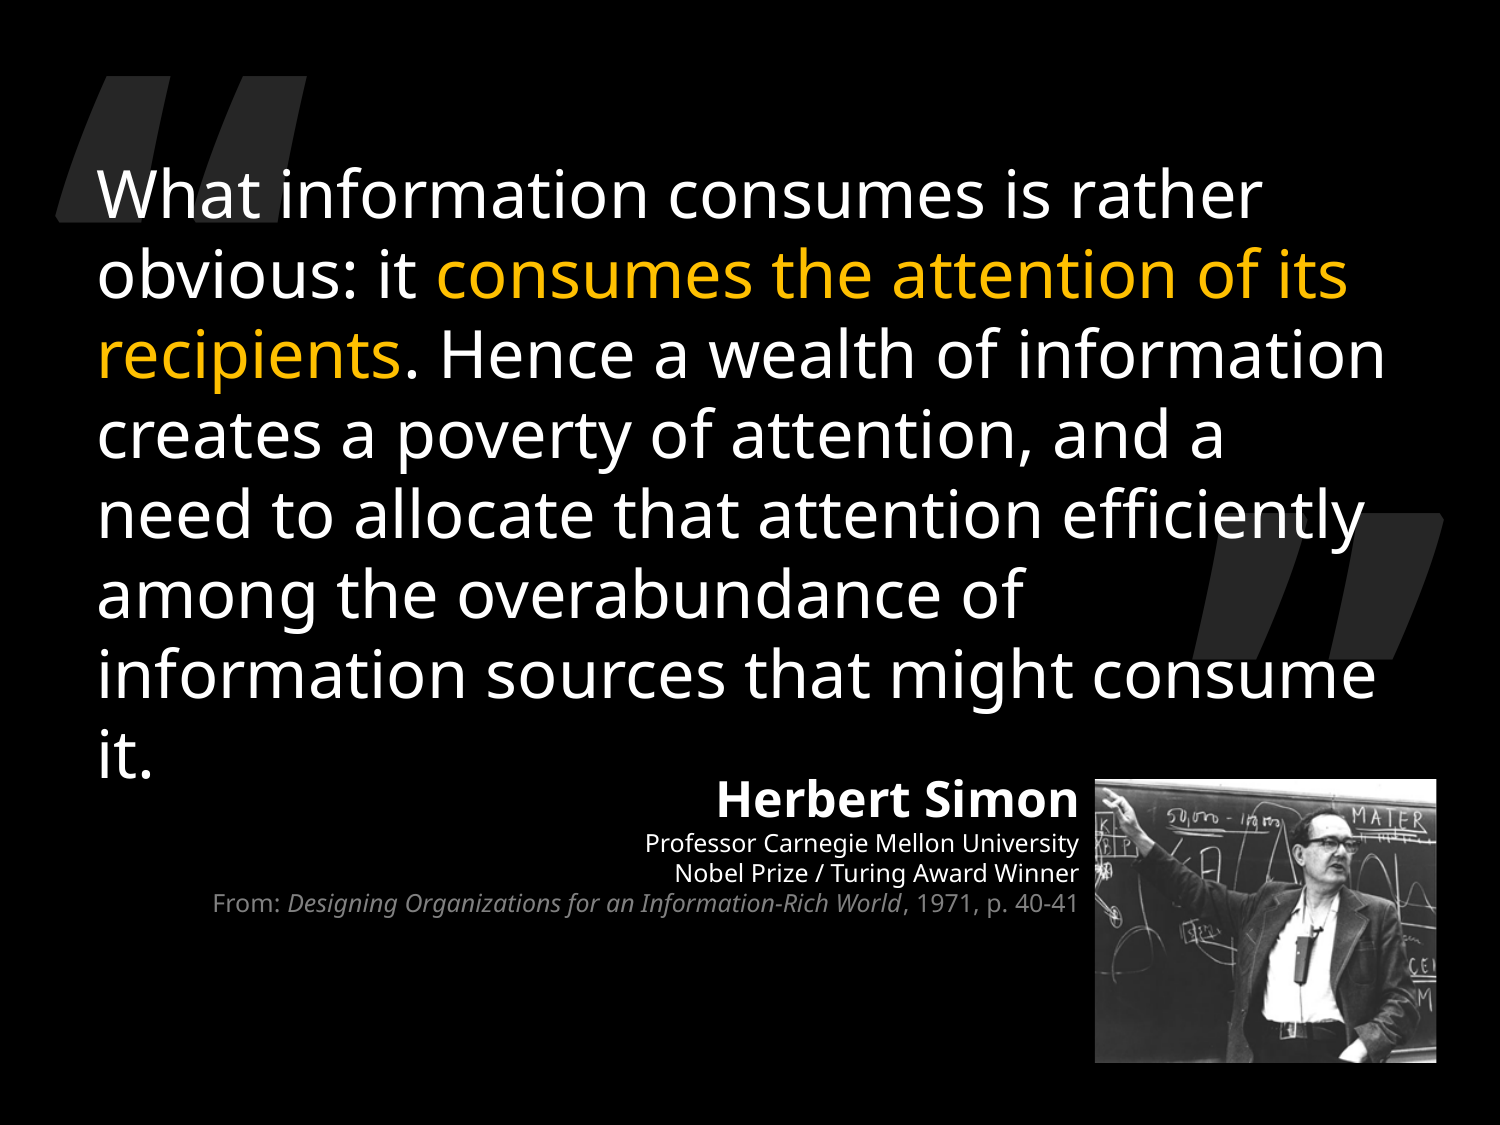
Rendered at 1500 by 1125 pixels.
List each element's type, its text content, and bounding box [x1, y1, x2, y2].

text_box ” [1407, 335, 1475, 1068]
text_box What information consumes is rather obvious: it consumes the attention of its recipients. Hence a wealth of information creates a poverty of attention, and a need to allocate that attention efficiently among the overabundance of information sources that might consume it. [81, 144, 1407, 777]
picture [1094, 778, 1437, 1063]
text_box Herbert Simon Professor Carnegie Mellon University Nobel Prize / Turing Award Winner From: Designing Organizations for an Information-Rich World, 1971, p. 40-41 [0, 760, 1095, 925]
text_box “ [24, 0, 338, 631]
